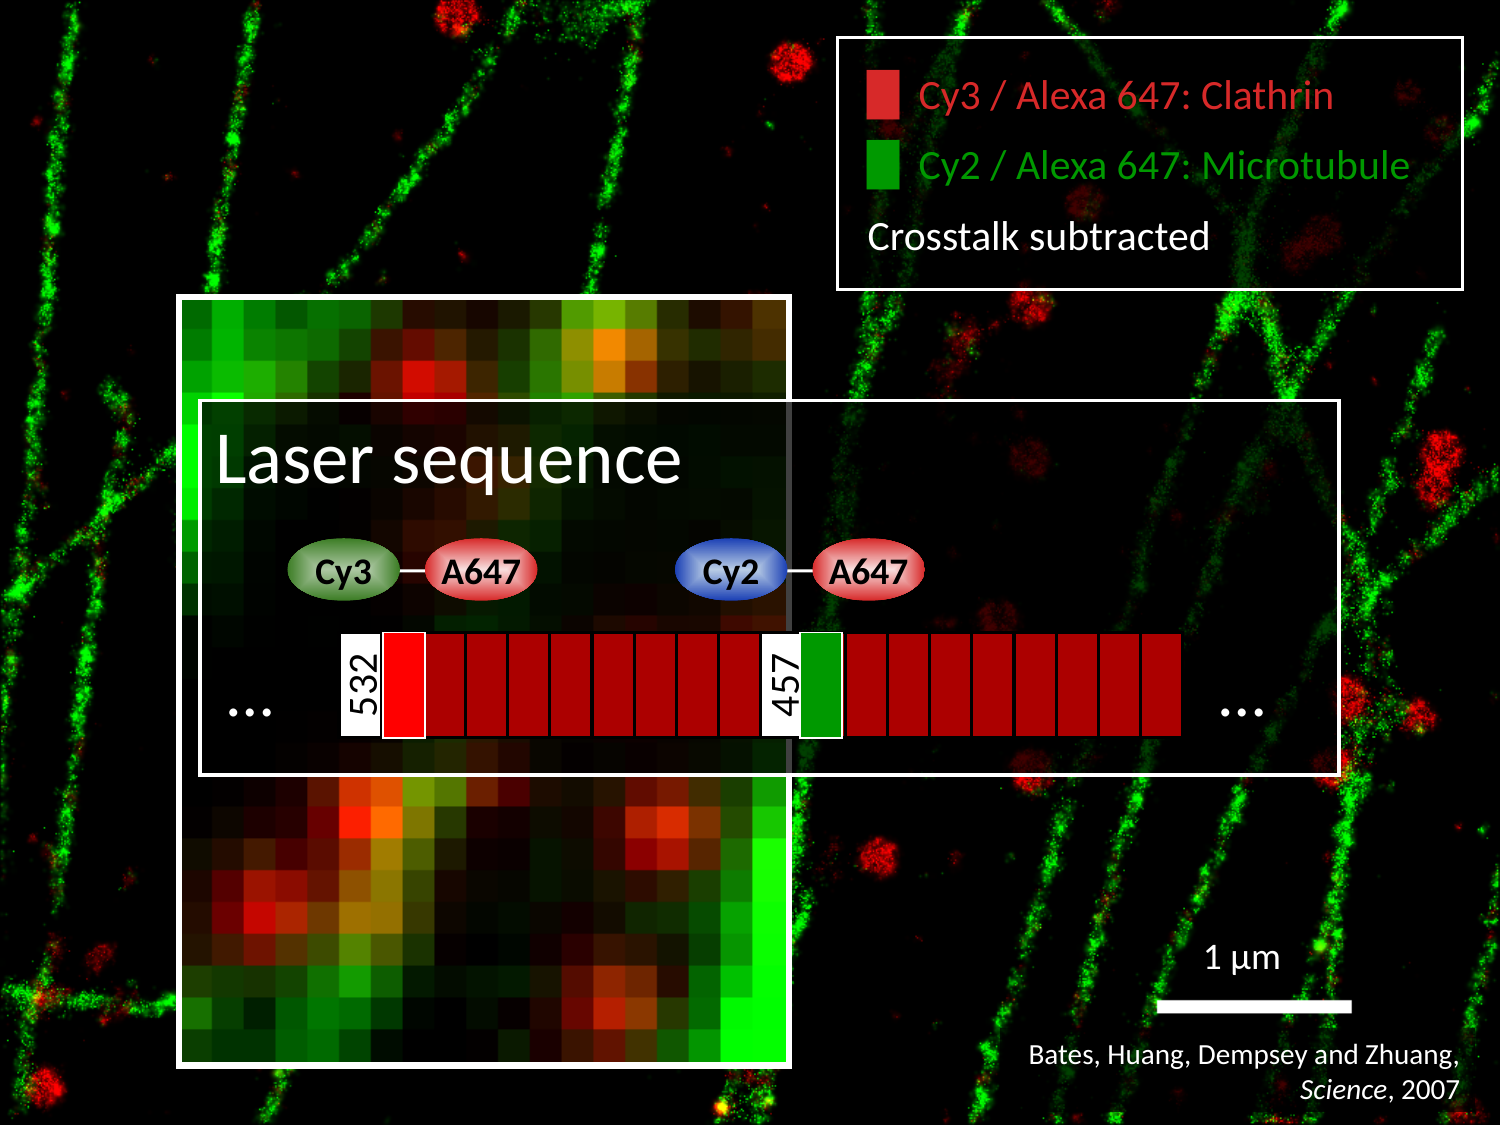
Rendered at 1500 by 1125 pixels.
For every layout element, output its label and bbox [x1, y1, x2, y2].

text_box [287, 537, 538, 601]
text_box [674, 537, 926, 601]
picture [0, 0, 1500, 1125]
text_box [212, 632, 1281, 739]
